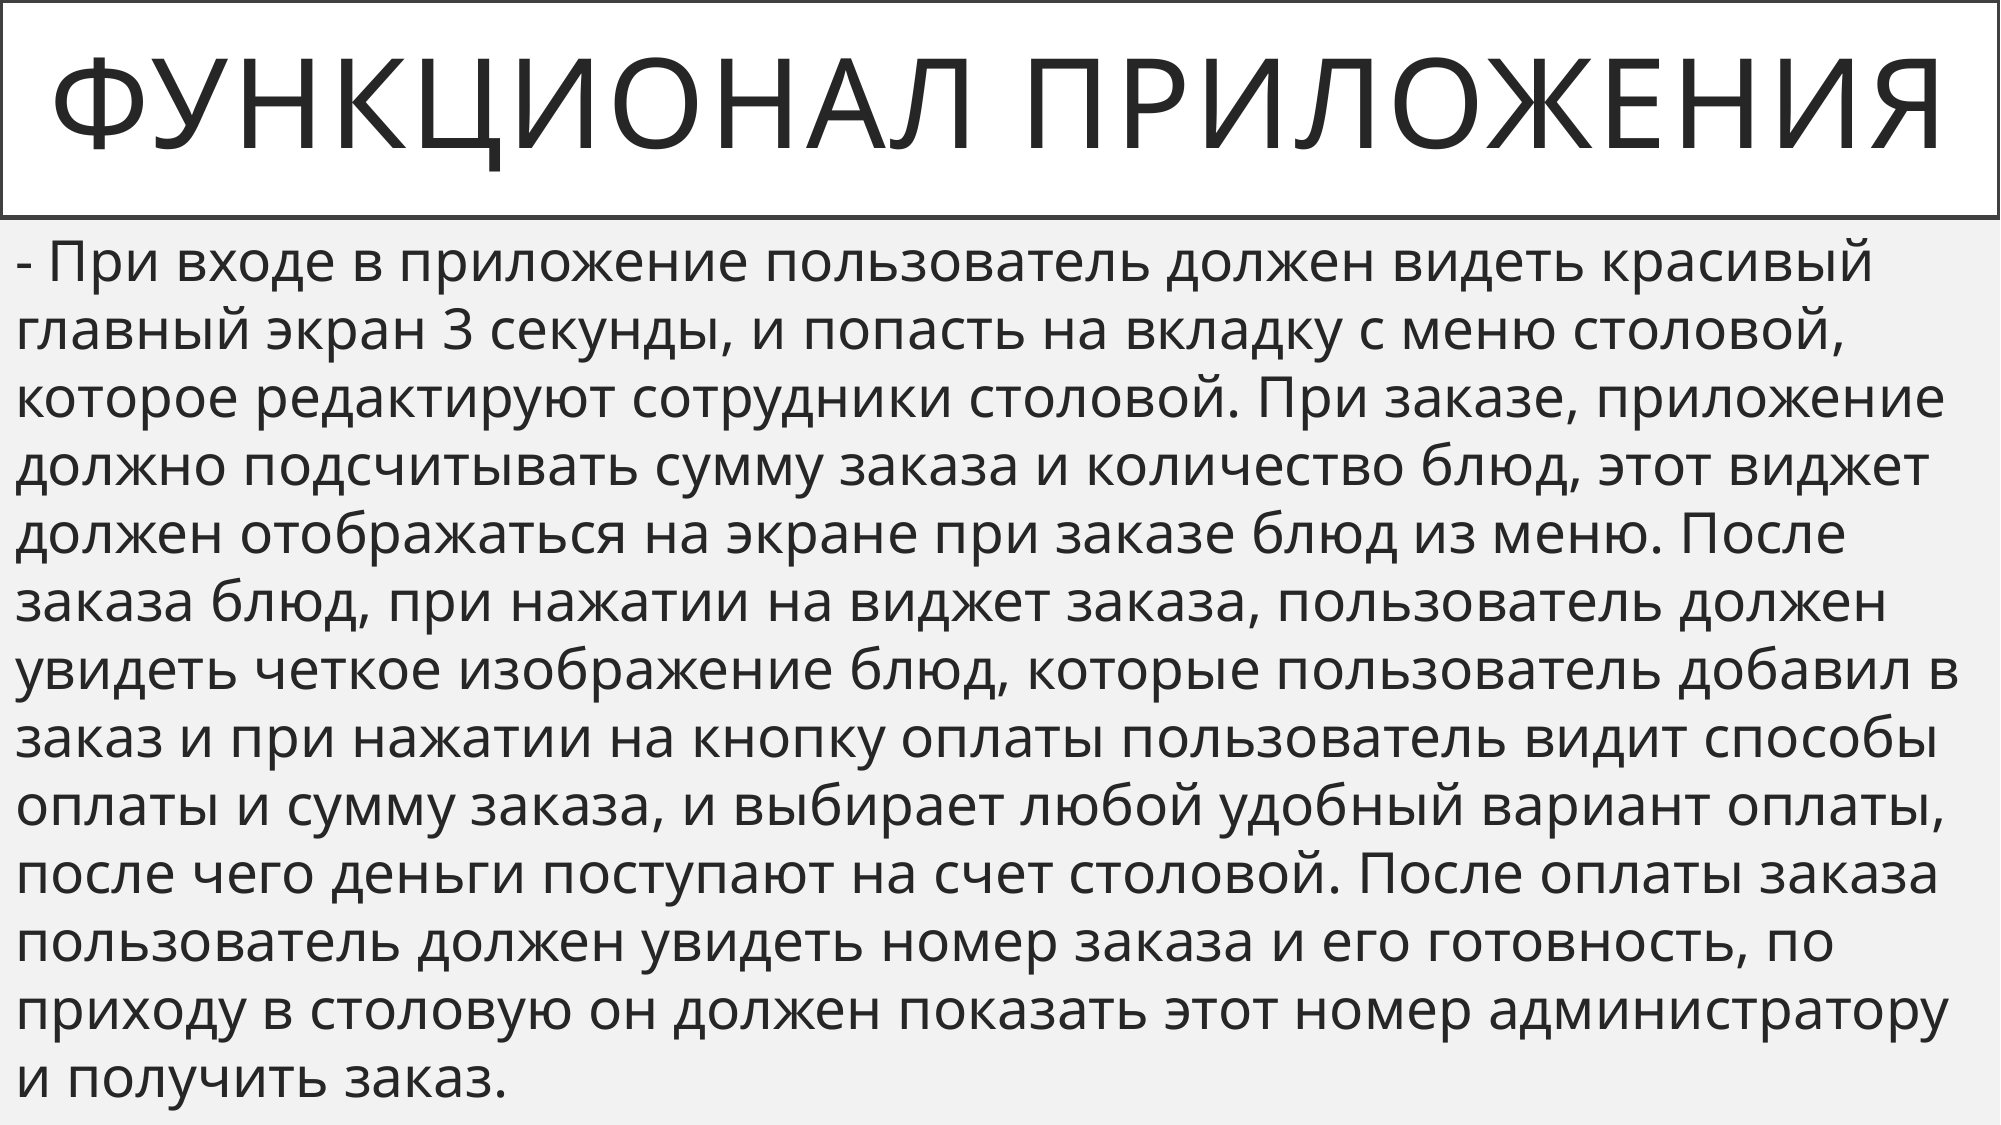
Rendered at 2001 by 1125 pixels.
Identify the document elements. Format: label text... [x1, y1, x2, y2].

title Функционал приложения [0, 0, 2000, 217]
list - При входе в приложение пользователь должен видеть красивый главный экран 3 секунды, и попасть на вкладку с меню столовой, которое редактируют сотрудники столовой. При заказе, приложение должно подсчитывать сумму заказа и количество блюд, этот виджет должен отображаться на экране при заказе блюд из меню. После заказа блюд, при нажатии на виджет заказа, пользователь должен увидеть четкое изображение блюд, которые пользователь добавил в заказ и при нажатии на кнопку оплаты пользователь видит способы оплаты и сумму заказа, и выбирает любой удобный вариант оплаты, после чего деньги поступают на счет столовой. После оплаты заказа пользователь должен увидеть номер заказа и его готовность, по приходу в столовую он должен показать этот номер администратору и получить заказ. [0, 217, 2000, 1125]
